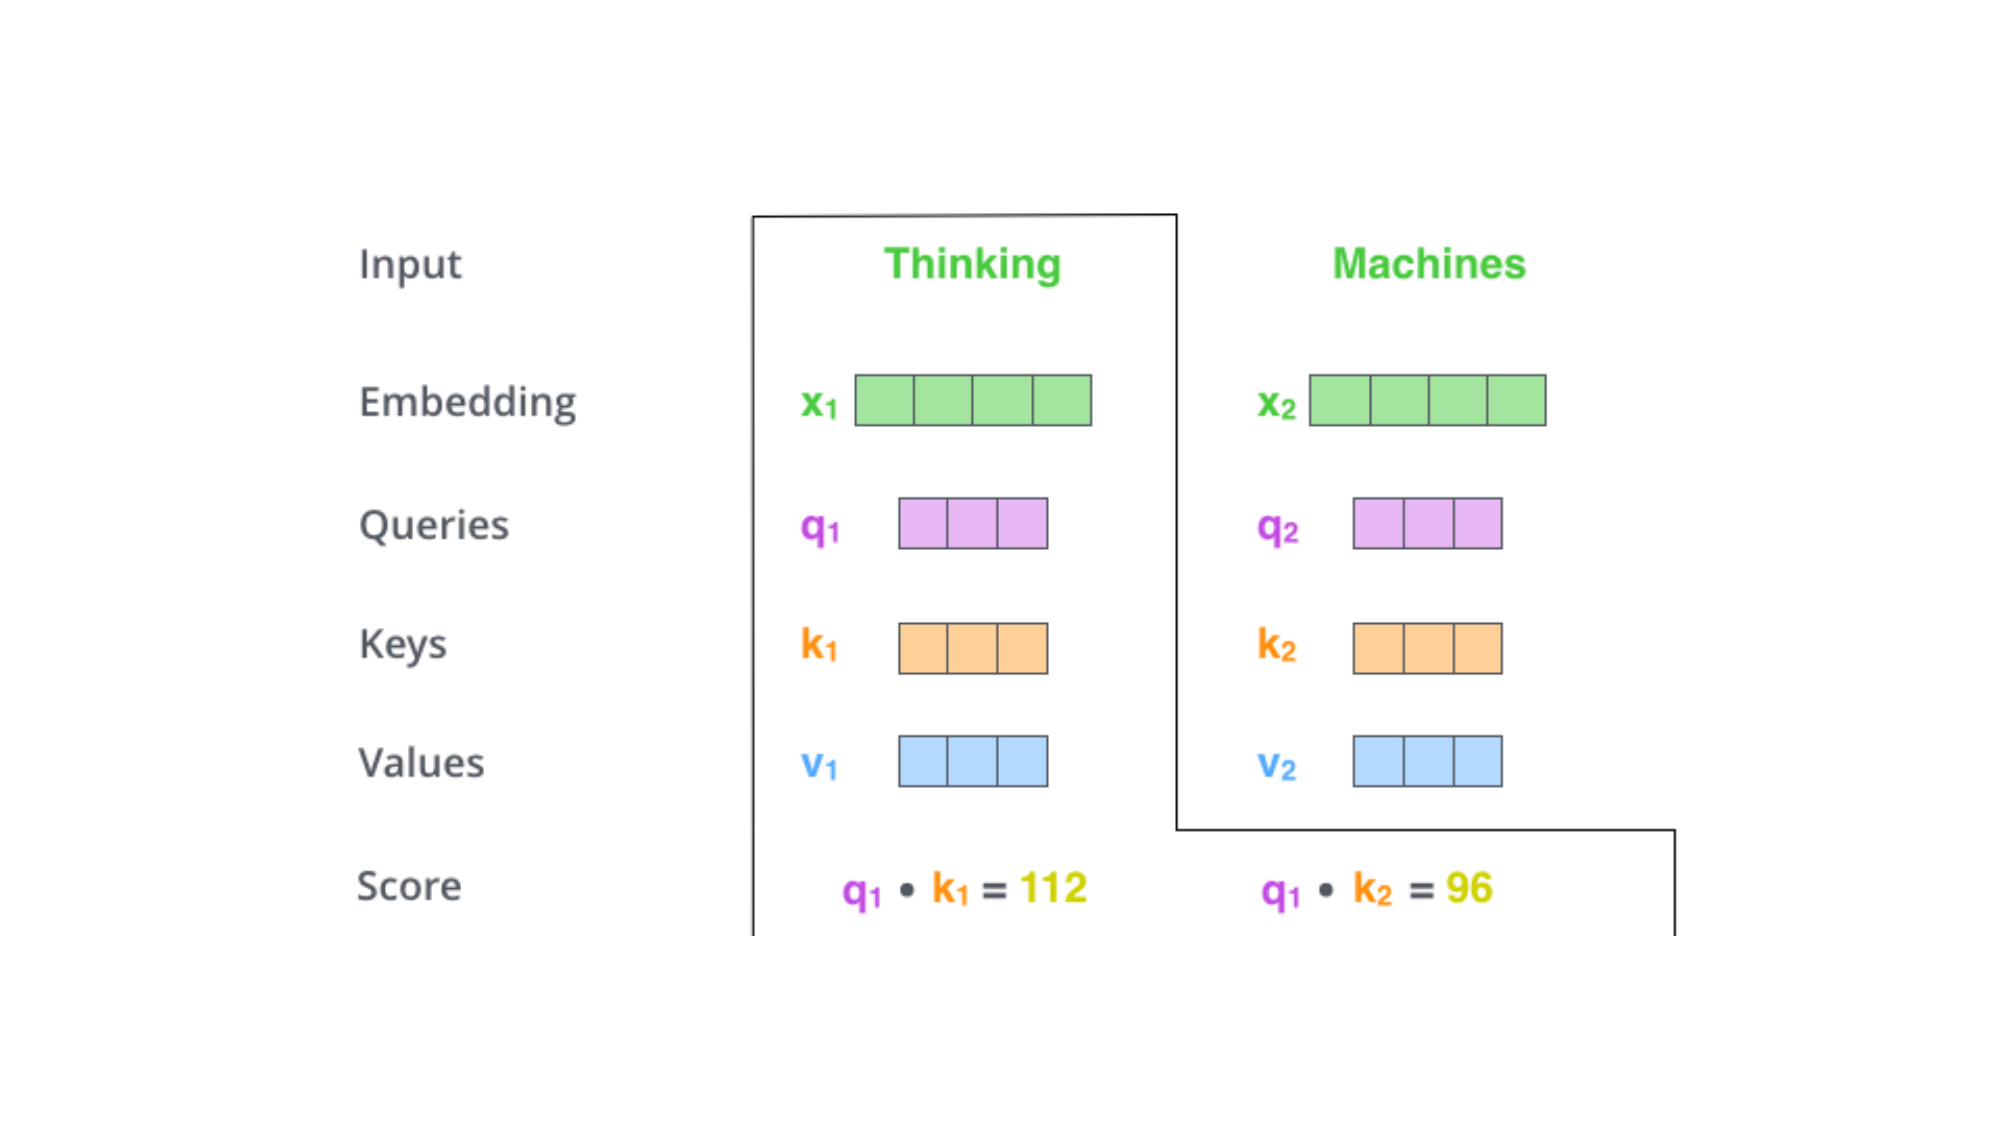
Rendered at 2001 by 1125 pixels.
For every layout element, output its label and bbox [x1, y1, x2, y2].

picture [286, 189, 1714, 936]
